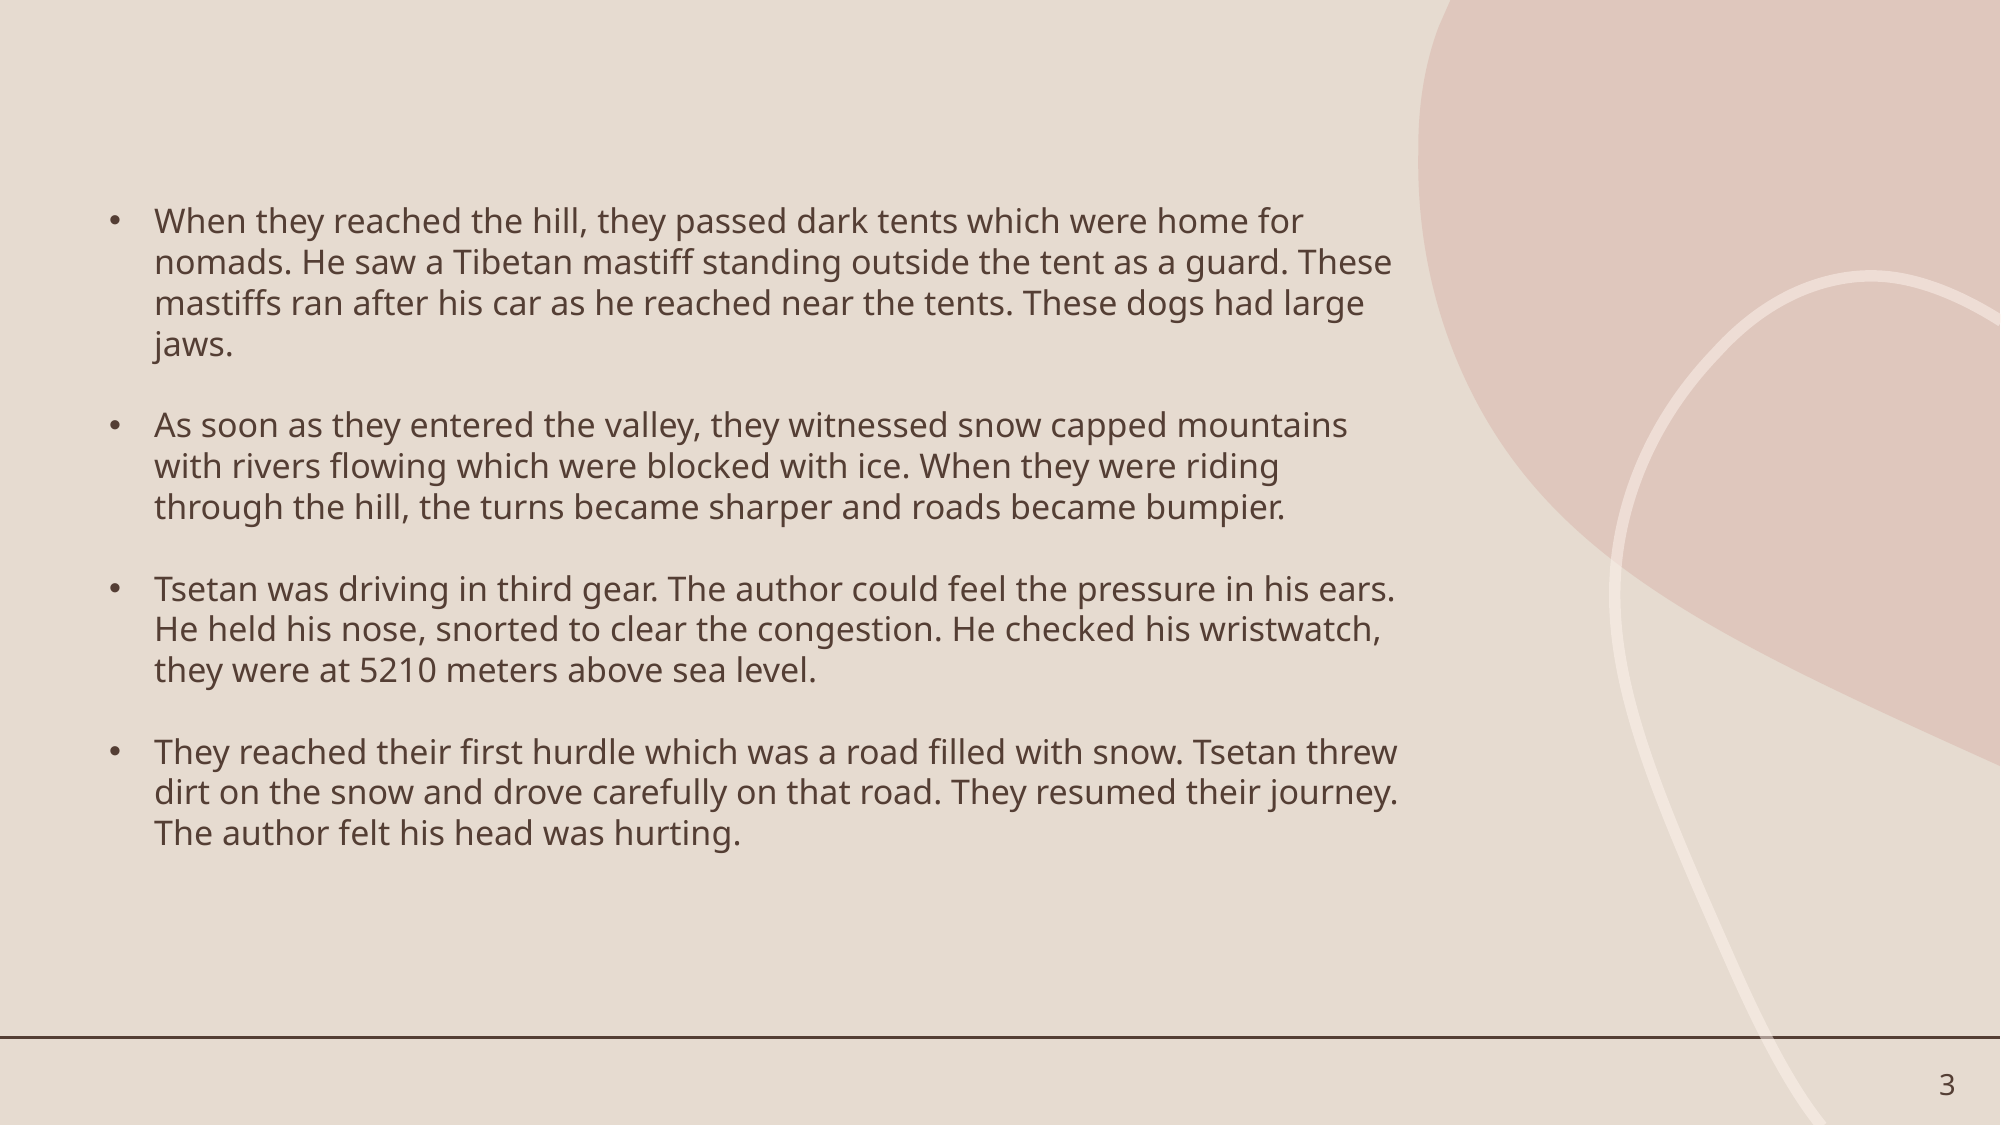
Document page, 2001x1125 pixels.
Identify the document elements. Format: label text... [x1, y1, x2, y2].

text_box When they reached the hill, they passed dark tents which were home for nomads. He saw a Tibetan mastiff standing outside the tent as a guard. These mastiffs ran after his car as he reached near the tents. These dogs had large jaws. As soon as they entered the valley, they witnessed snow capped mountains with rivers flowing which were blocked with ice. When they were riding through the hill, the turns became sharper and roads became bumpier. Tsetan was driving in third gear. The author could feel the pressure in his ears. He held his nose, snorted to clear the congestion. He checked his wristwatch, they were at 5210 meters above sea level. They reached their first hurdle which was a road filled with snow. Tsetan threw dirt on the snow and drove carefully on that road. They resumed their journey. The author felt his head was hurting. [94, 192, 1430, 861]
slide_number 3 [1808, 1060, 1971, 1112]
